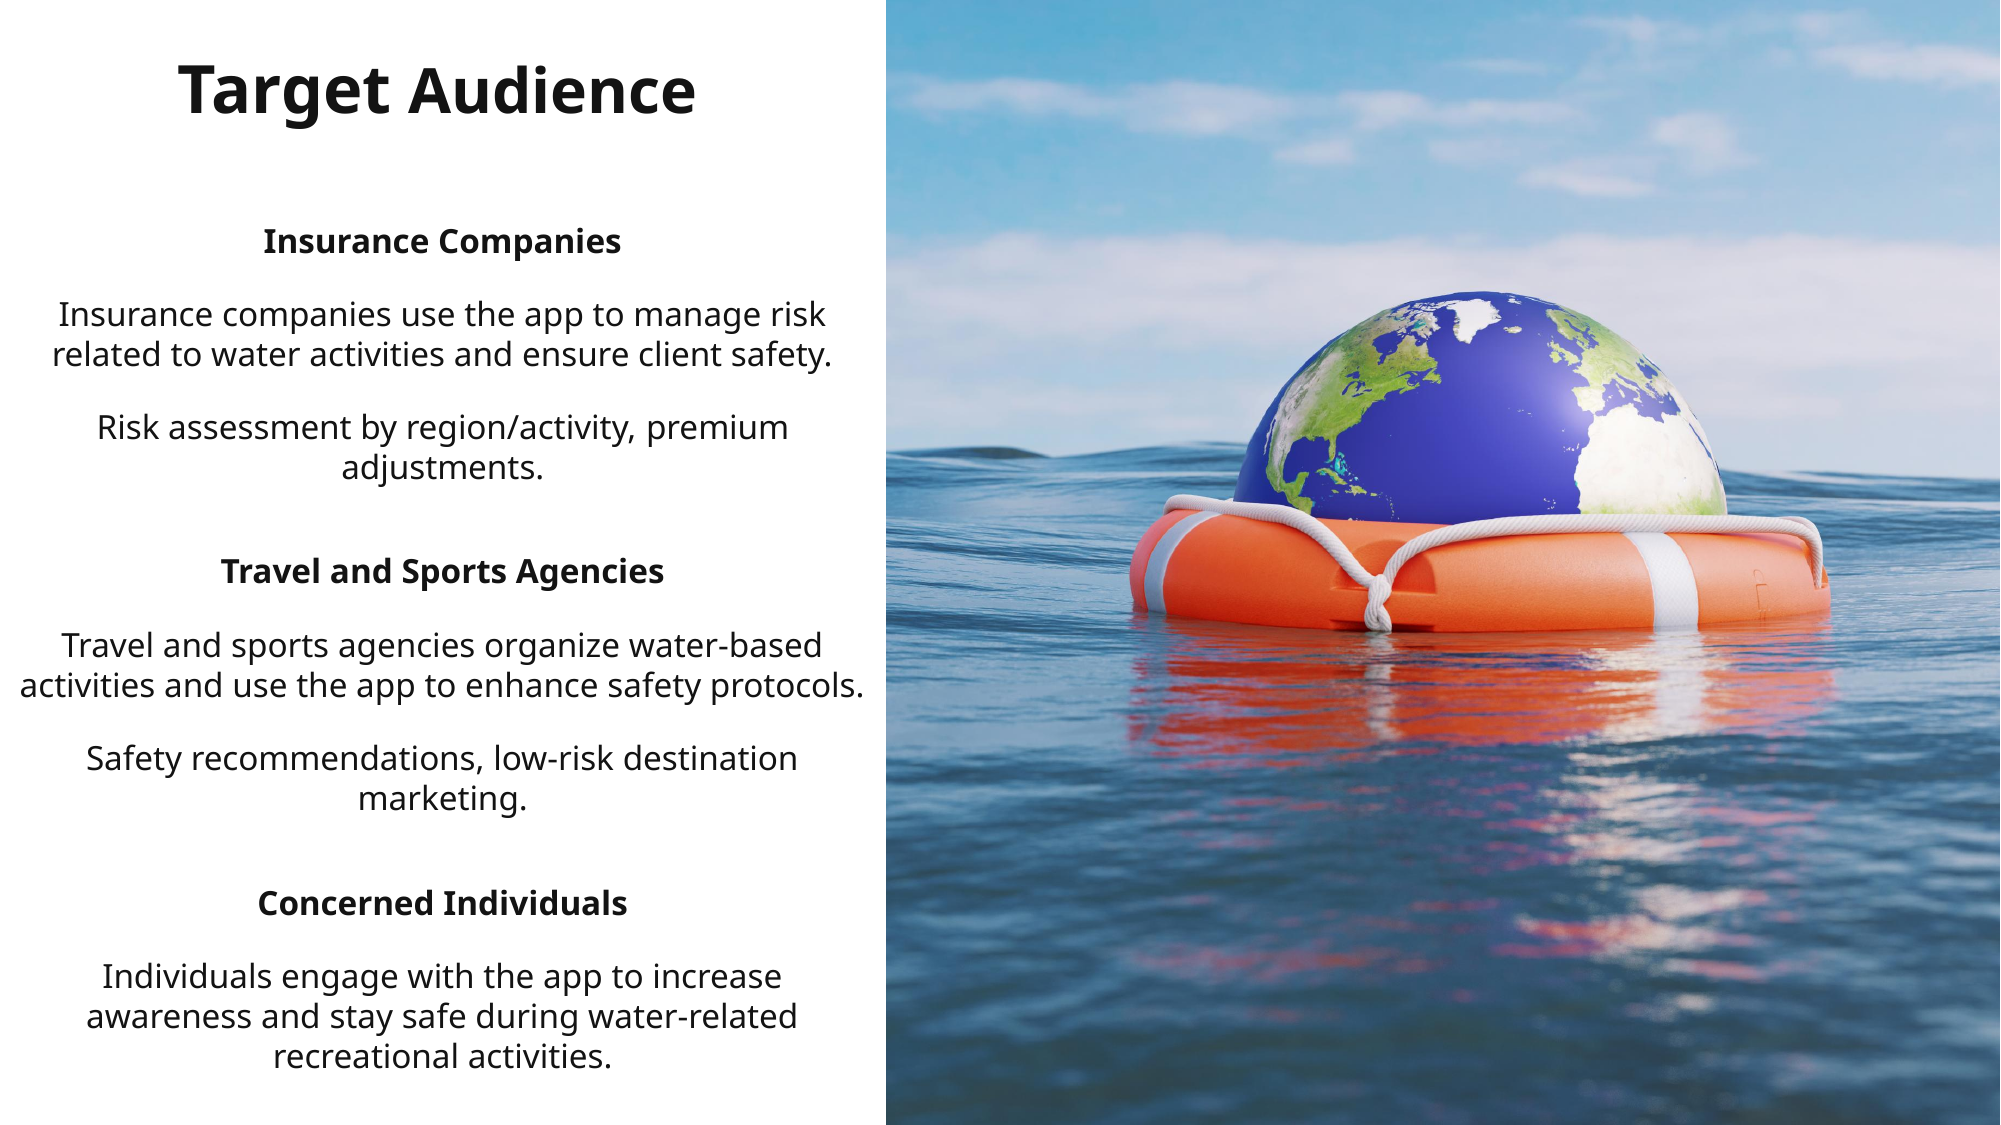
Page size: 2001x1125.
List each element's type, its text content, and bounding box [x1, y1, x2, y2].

text_box Insurance Companies Insurance companies use the app to manage risk related to water activities and ensure client safety. Risk assessment by region/activity, premium adjustments. Travel and Sports Agencies Travel and sports agencies organize water-based activities and use the app to enhance safety protocols. Safety recommendations, low-risk destination marketing. Concerned Individuals Individuals engage with the app to increase awareness and stay safe during water-related recreational activities. [0, 212, 885, 876]
title Target Audience [70, 0, 806, 212]
picture [885, 0, 2000, 1125]
